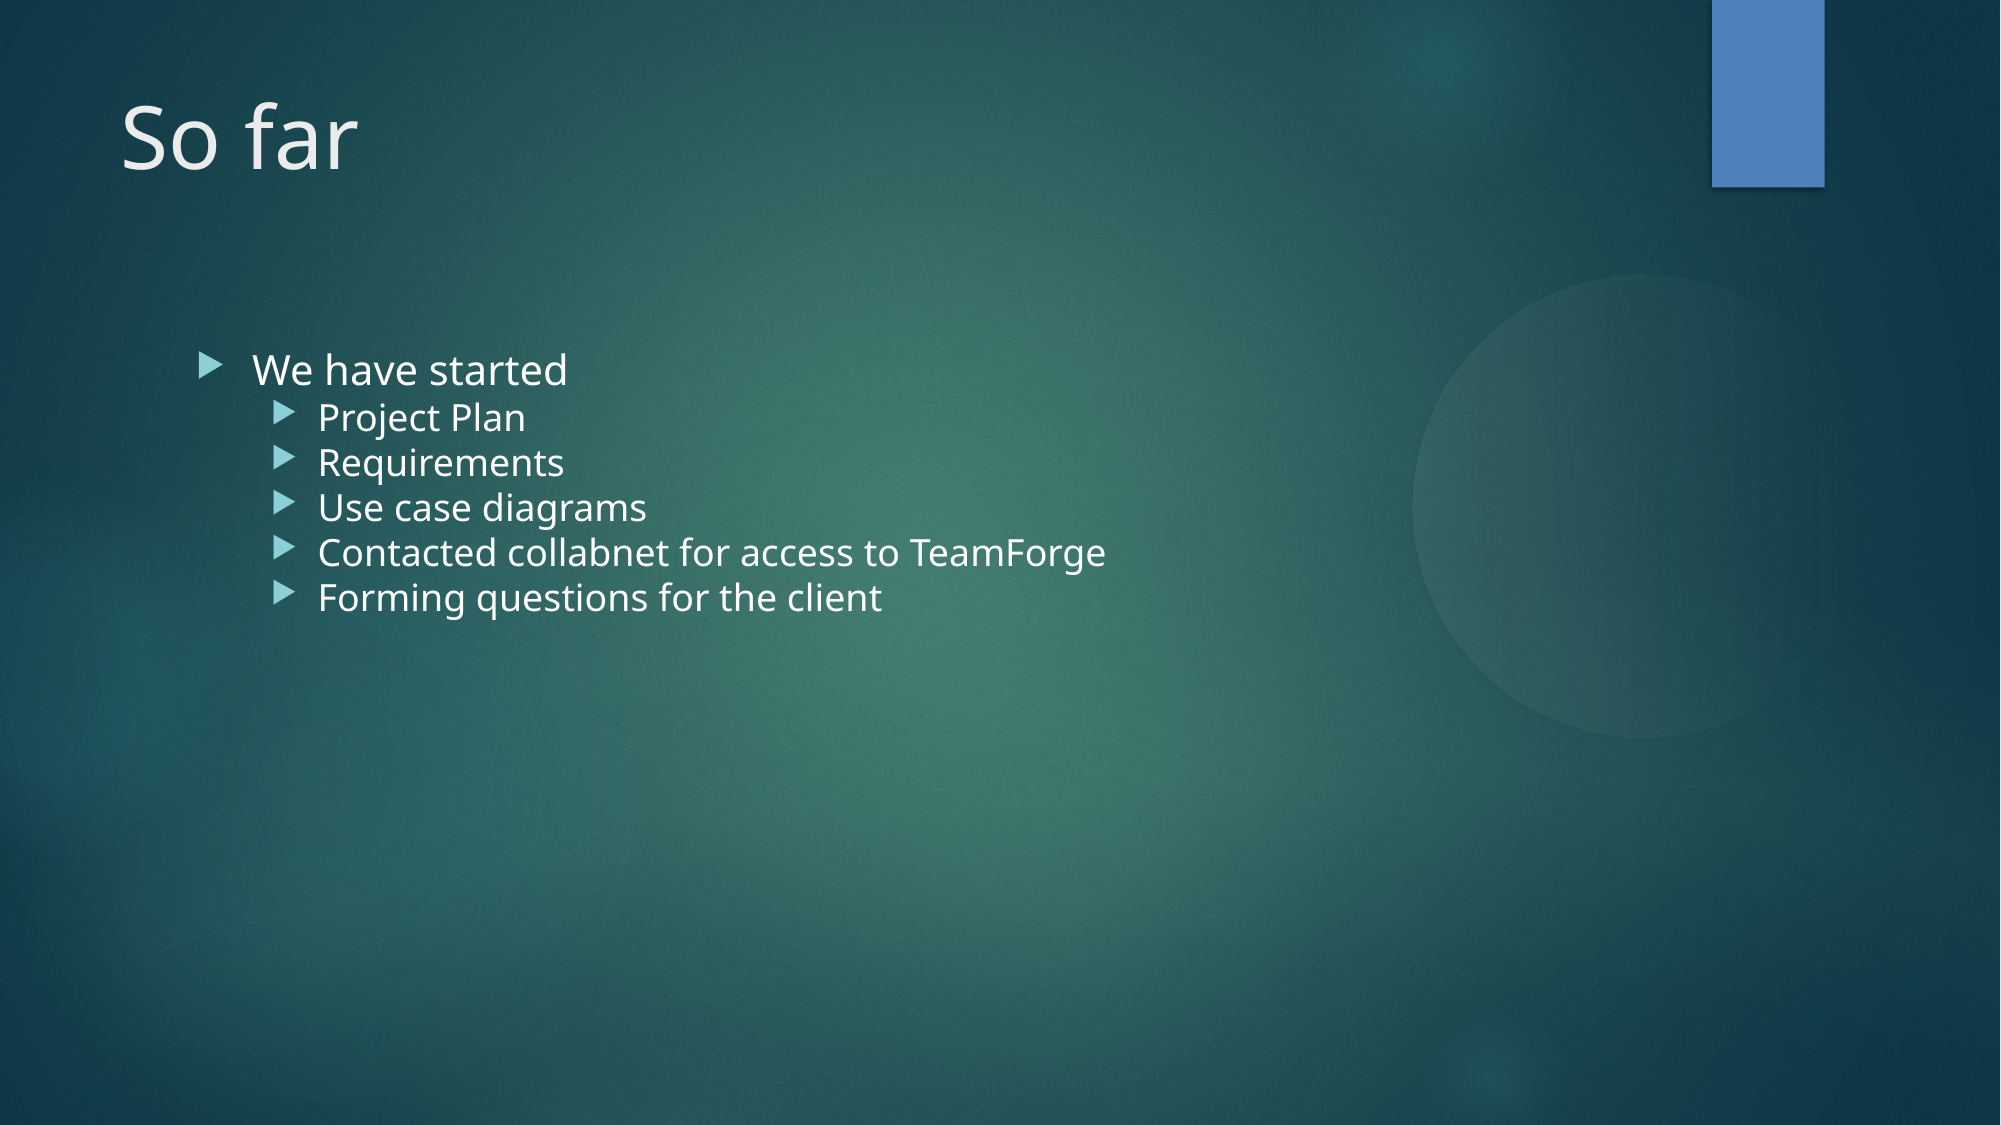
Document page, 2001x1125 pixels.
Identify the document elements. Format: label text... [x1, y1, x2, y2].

text_box We have started Project Plan Requirements Use case diagrams Contacted collabnet for access to TeamForge Forming questions for the client [181, 336, 1649, 1025]
picture [0, 0, 2001, 1125]
text_box So far [106, 74, 1649, 304]
